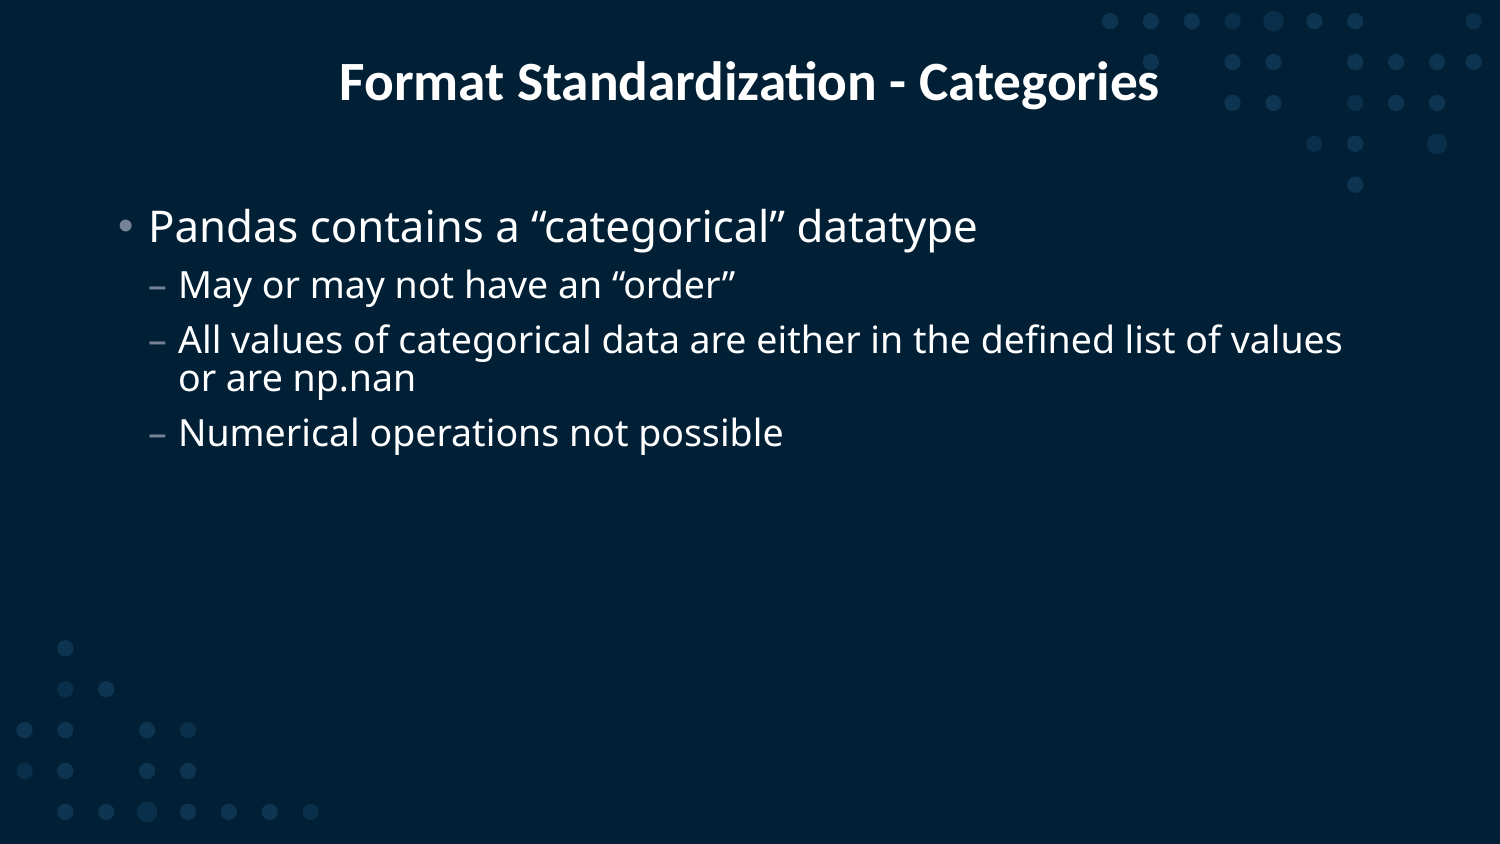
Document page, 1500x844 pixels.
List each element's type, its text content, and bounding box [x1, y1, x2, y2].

title Format Standardization - Categories [103, 44, 1397, 120]
list Pandas contains a “categorical” datatype May or may not have an “order” All values of categorical data are either in the defined list of values or are np.nan Numerical operations not possible [103, 199, 1397, 735]
